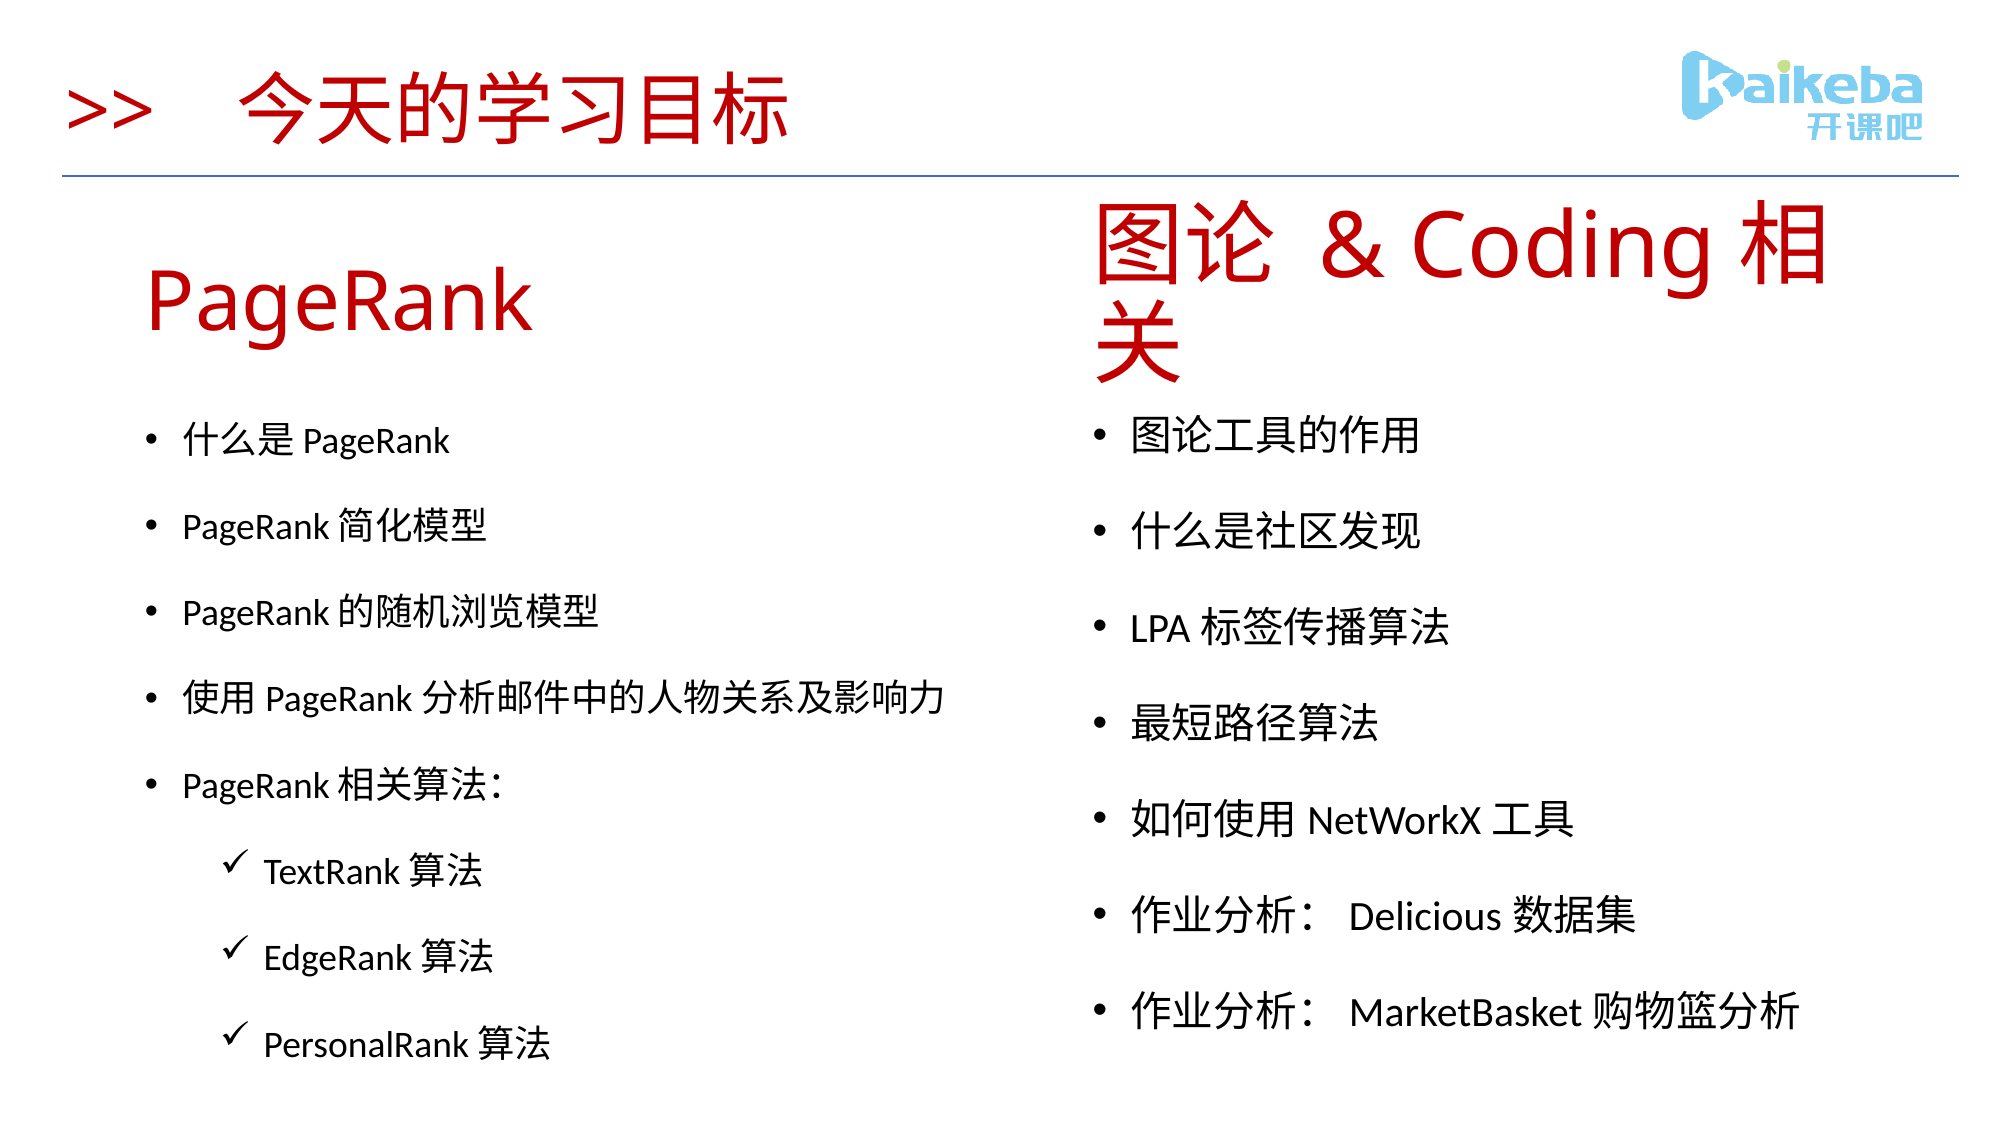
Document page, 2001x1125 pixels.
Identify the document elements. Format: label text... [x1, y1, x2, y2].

text_box 什么是PageRank PageRank简化模型 PageRank的随机浏览模型 使用PageRank分析邮件中的人物关系及影响力 PageRank相关算法： TextRank算法 EdgeRank算法 PersonalRank算法 [137, 385, 955, 1100]
text_box 图论工具的作用 什么是社区发现 LPA标签传播算法 最短路径算法 如何使用NetWorkX工具 作业分析：Delicious数据集 作业分析：MarketBasket购物篮分析 [1085, 376, 1903, 1091]
text_box PageRank [137, 188, 955, 385]
title >> 今天的学习目标 [57, 59, 1728, 167]
text_box 图论 & Coding相关 [1085, 188, 1903, 376]
